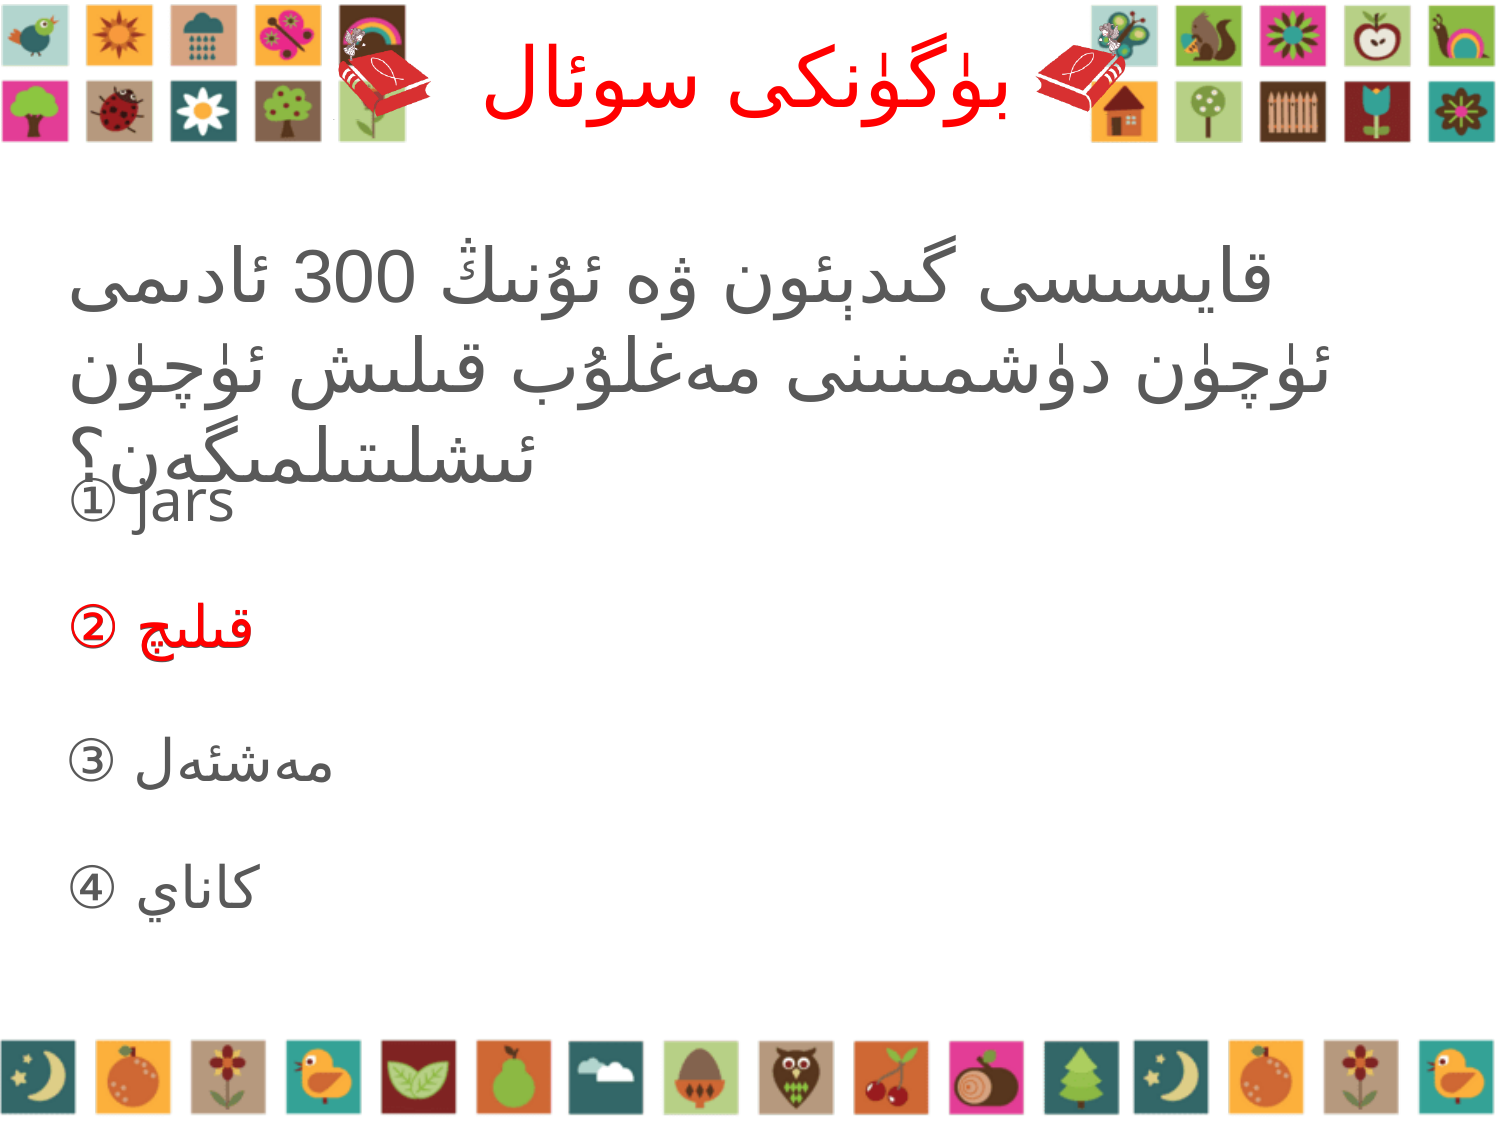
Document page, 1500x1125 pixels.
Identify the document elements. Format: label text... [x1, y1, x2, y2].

text_box ② قىلىچ [53, 581, 1483, 667]
picture [0, 3, 463, 150]
picture [1003, 3, 1500, 150]
text_box ① jars [53, 456, 1436, 541]
text_box قايسىسى گىدېئون ۋە ئۇنىڭ 300 ئادىمى ئۈچۈن دۈشمىنىنى مەغلۇب قىلىش ئۈچۈن ئىشلىتىلمىگەن؟ [53, 219, 1436, 456]
text_box ④ كاناي [51, 842, 1482, 928]
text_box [0, 1028, 1500, 1118]
text_box بۈگۈنكى سوئال [425, 16, 1078, 131]
text_box ③ مەشئەل [50, 716, 1480, 801]
